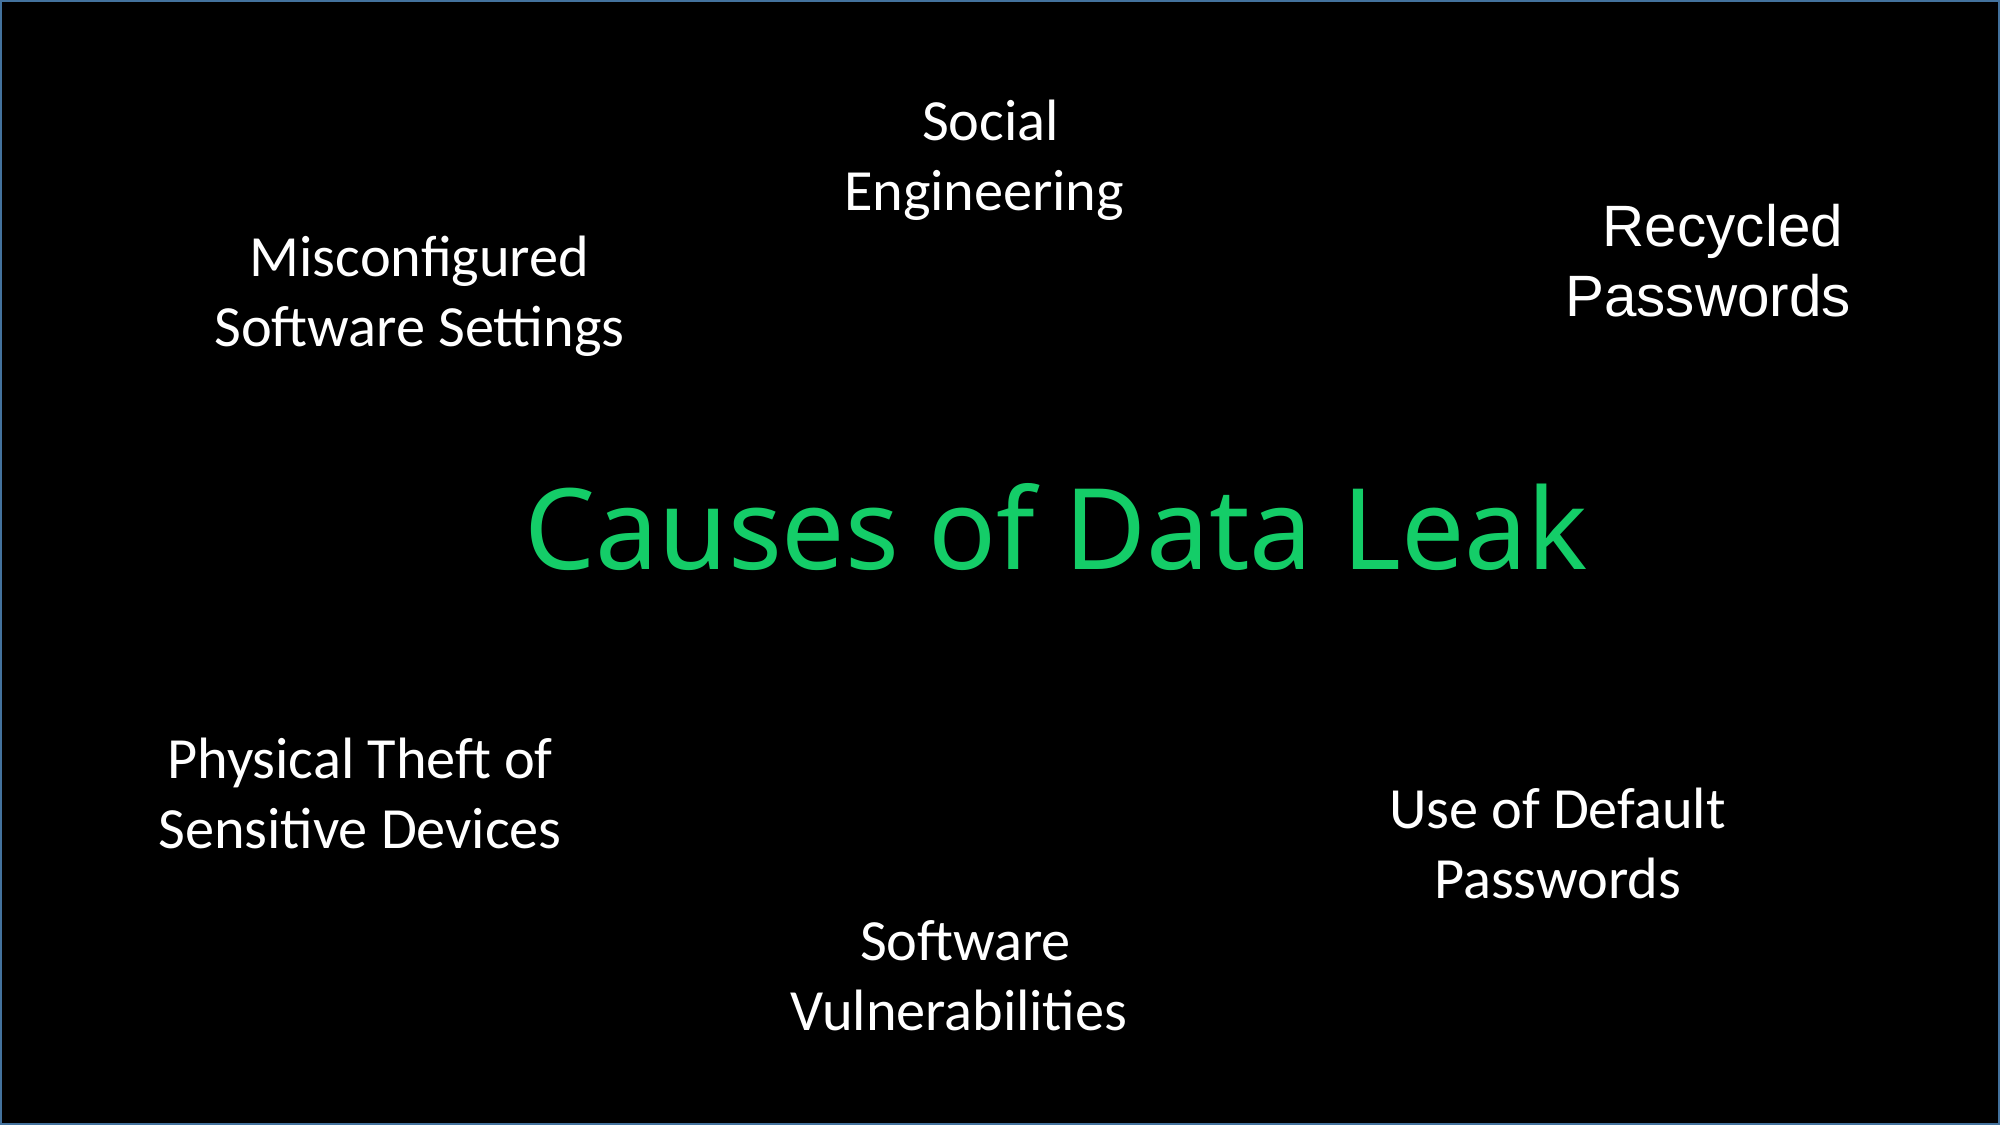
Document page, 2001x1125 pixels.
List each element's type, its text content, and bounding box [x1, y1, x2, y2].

text_box Recycled Passwords [1494, 181, 1939, 336]
text_box Misconfigured Software Settings [197, 210, 642, 366]
text_box Use of Default Passwords [1335, 762, 1780, 918]
text_box Causes of Data Leak [332, 449, 1780, 600]
text_box [0, 0, 2000, 1125]
text_box Social Engineering [761, 74, 1207, 230]
text_box Physical Theft of Sensitive Devices [137, 712, 583, 868]
text_box Software Vulnerabilities [736, 895, 1182, 1050]
